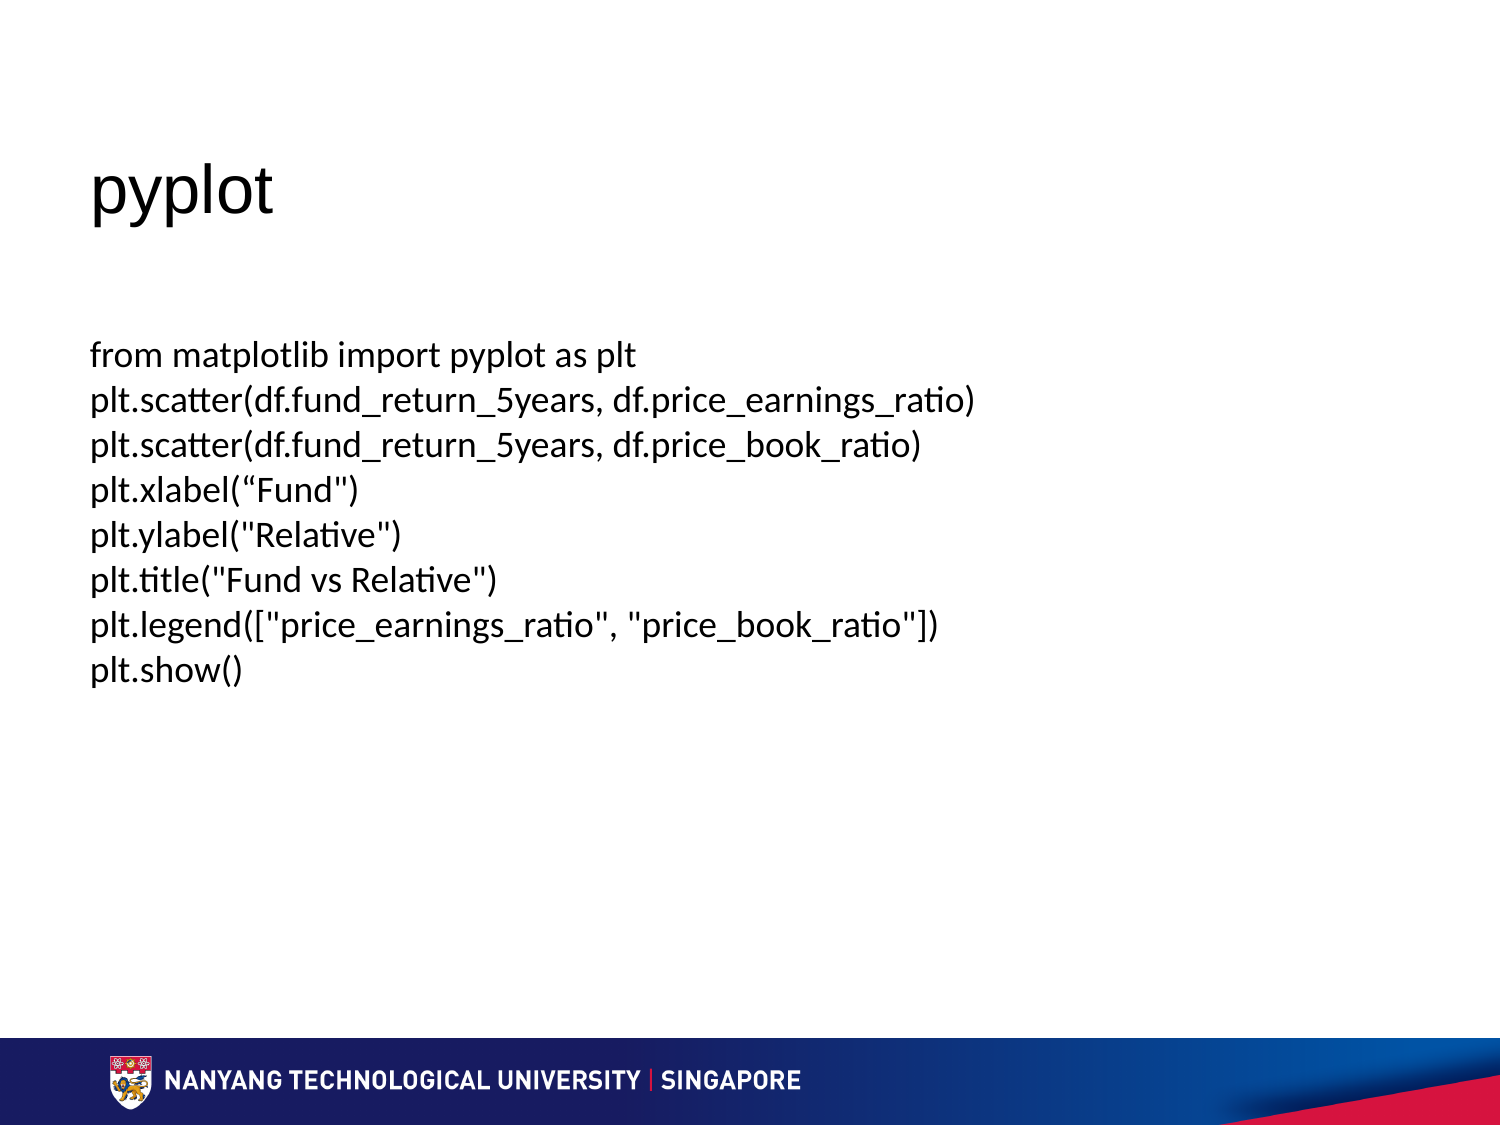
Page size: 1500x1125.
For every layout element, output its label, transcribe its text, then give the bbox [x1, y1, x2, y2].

title pyplot [75, 92, 1425, 280]
text_box from matplotlib import pyplot as plt plt.scatter(df.fund_return_5years, df.price_earnings_ratio) plt.scatter(df.fund_return_5years, df.price_book_ratio) plt.xlabel(“Fund") plt.ylabel("Relative") plt.title("Fund vs Relative") plt.legend(["price_earnings_ratio", "price_book_ratio"]) plt.show() [74, 322, 1299, 698]
picture [0, 1038, 1500, 1125]
